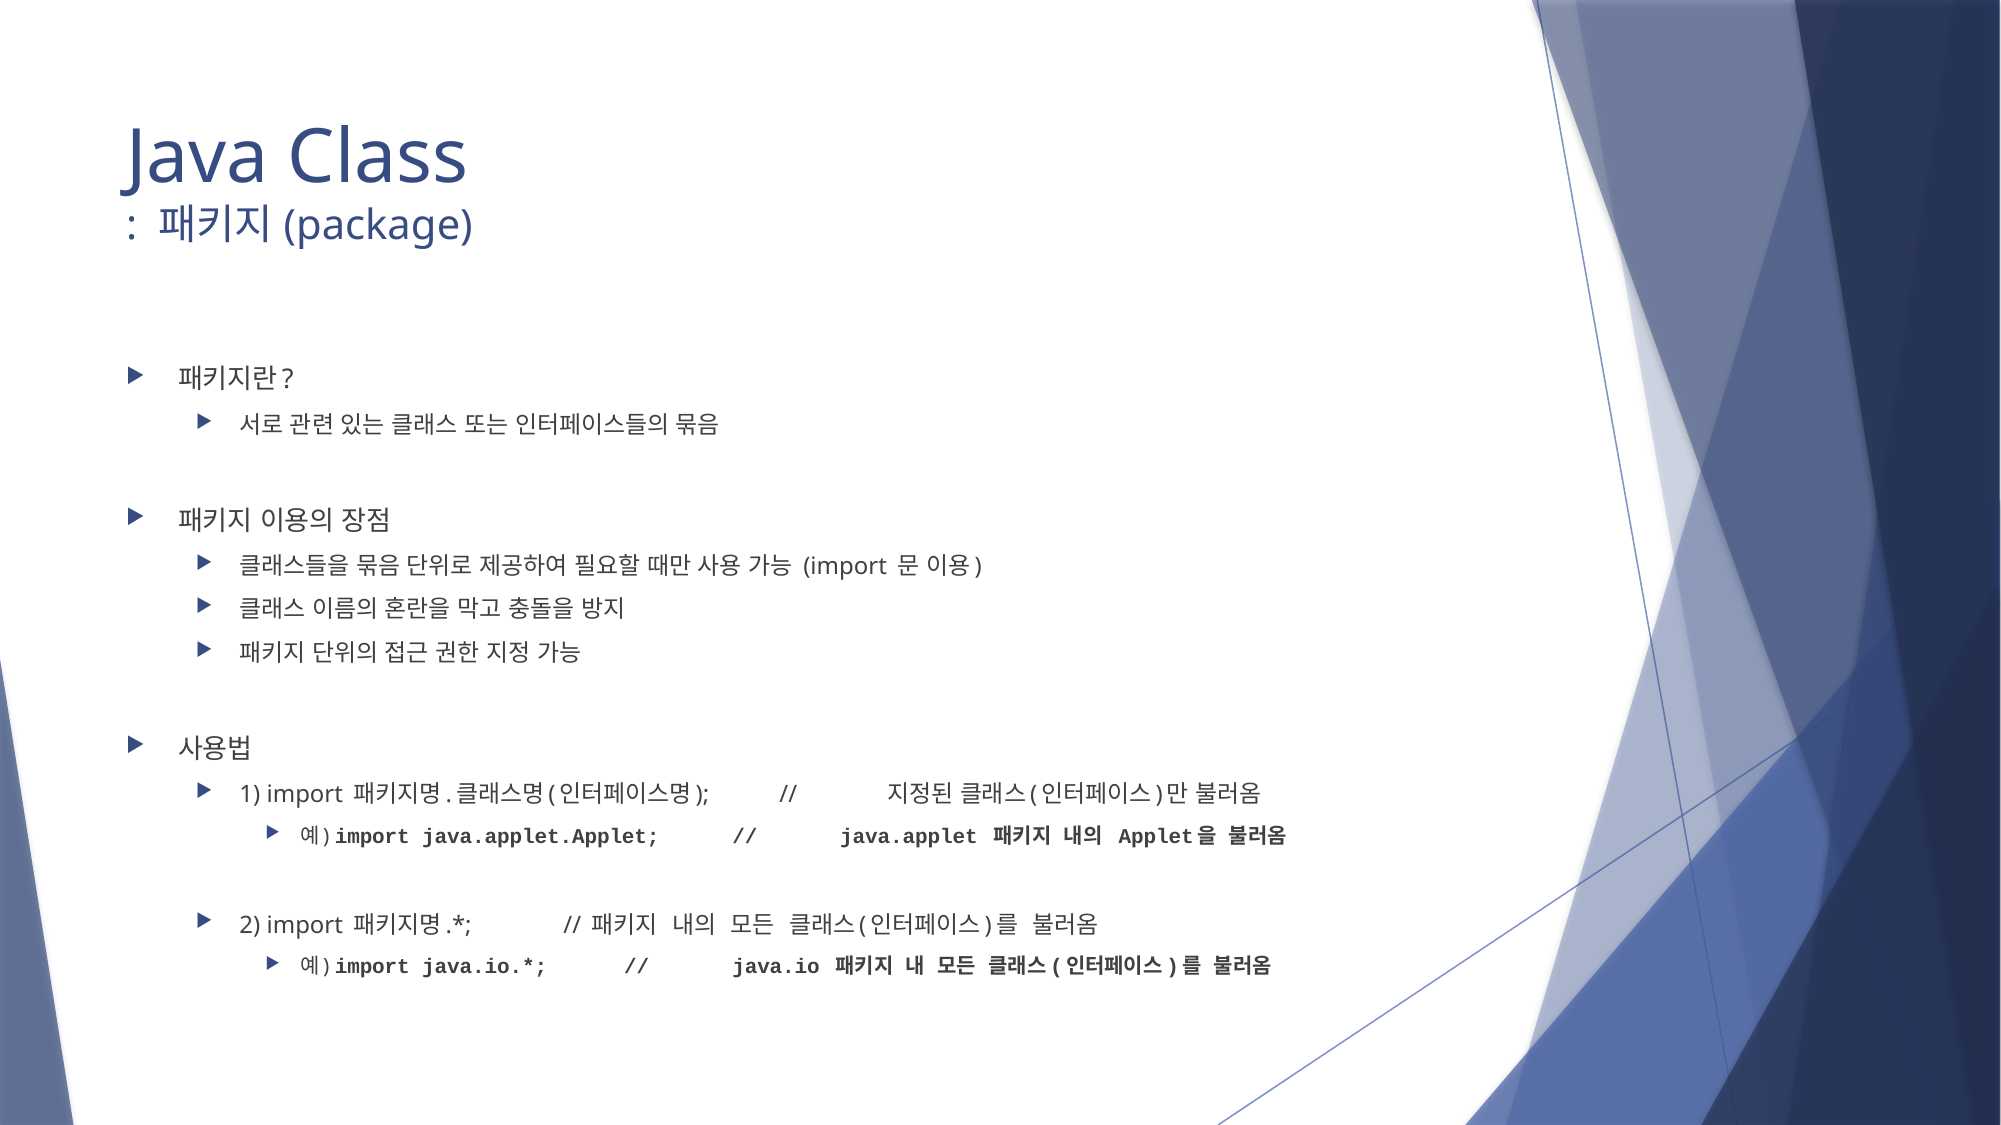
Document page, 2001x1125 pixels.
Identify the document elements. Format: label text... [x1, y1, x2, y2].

title Java Class : 패키지(package) [111, 99, 1522, 317]
list 패키지란? 서로 관련 있는 클래스 또는 인터페이스들의 묶음 패키지 이용의 장점 클래스들을 묶음 단위로 제공하여 필요할 때만 사용 가능 (import 문 이용) 클래스 이름의 혼란을 막고 충돌을 방지 패키지 단위의 접근 권한 지정 가능 사용법 1) import 패키지명.클래스명(인터페이스명); // 지정된 클래스(인터페이스)만 불러옴 예) import java.applet.Applet; // java.applet 패키지 내의 Applet을 불러옴 2) import 패키지명.*; // 패키지 내의 모든 클래스(인터페이스)를 불러옴 예) import java.io.*; // java.io 패키지 내 모든 클래스(인터페이스)를 불러옴 [111, 354, 1522, 992]
